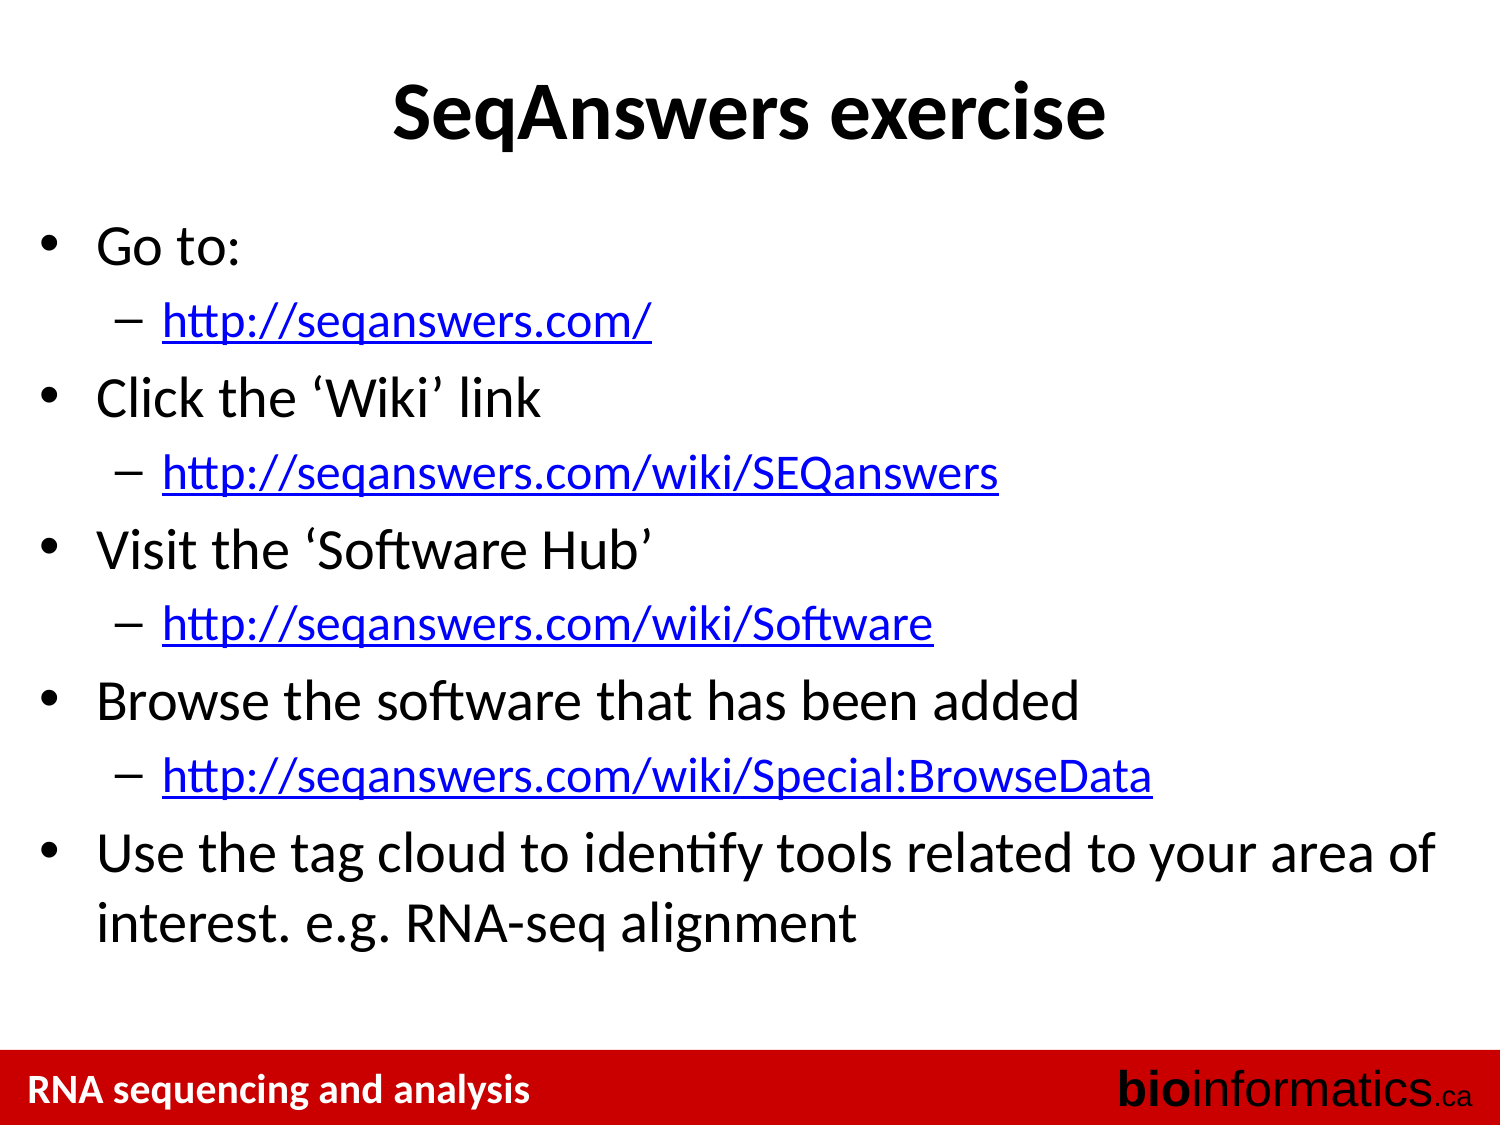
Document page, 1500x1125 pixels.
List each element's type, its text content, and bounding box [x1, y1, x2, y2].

list Go to: http://seqanswers.com/ Click the ‘Wiki’ link http://seqanswers.com/wiki/SEQanswers Visit the ‘Software Hub’ http://seqanswers.com/wiki/Software Browse the software that has been added http://seqanswers.com/wiki/Special:BrowseData Use the tag cloud to identify tools related to your area of interest. e.g. RNA-seq alignment [24, 200, 1475, 975]
title SeqAnswers exercise [24, 12, 1475, 200]
